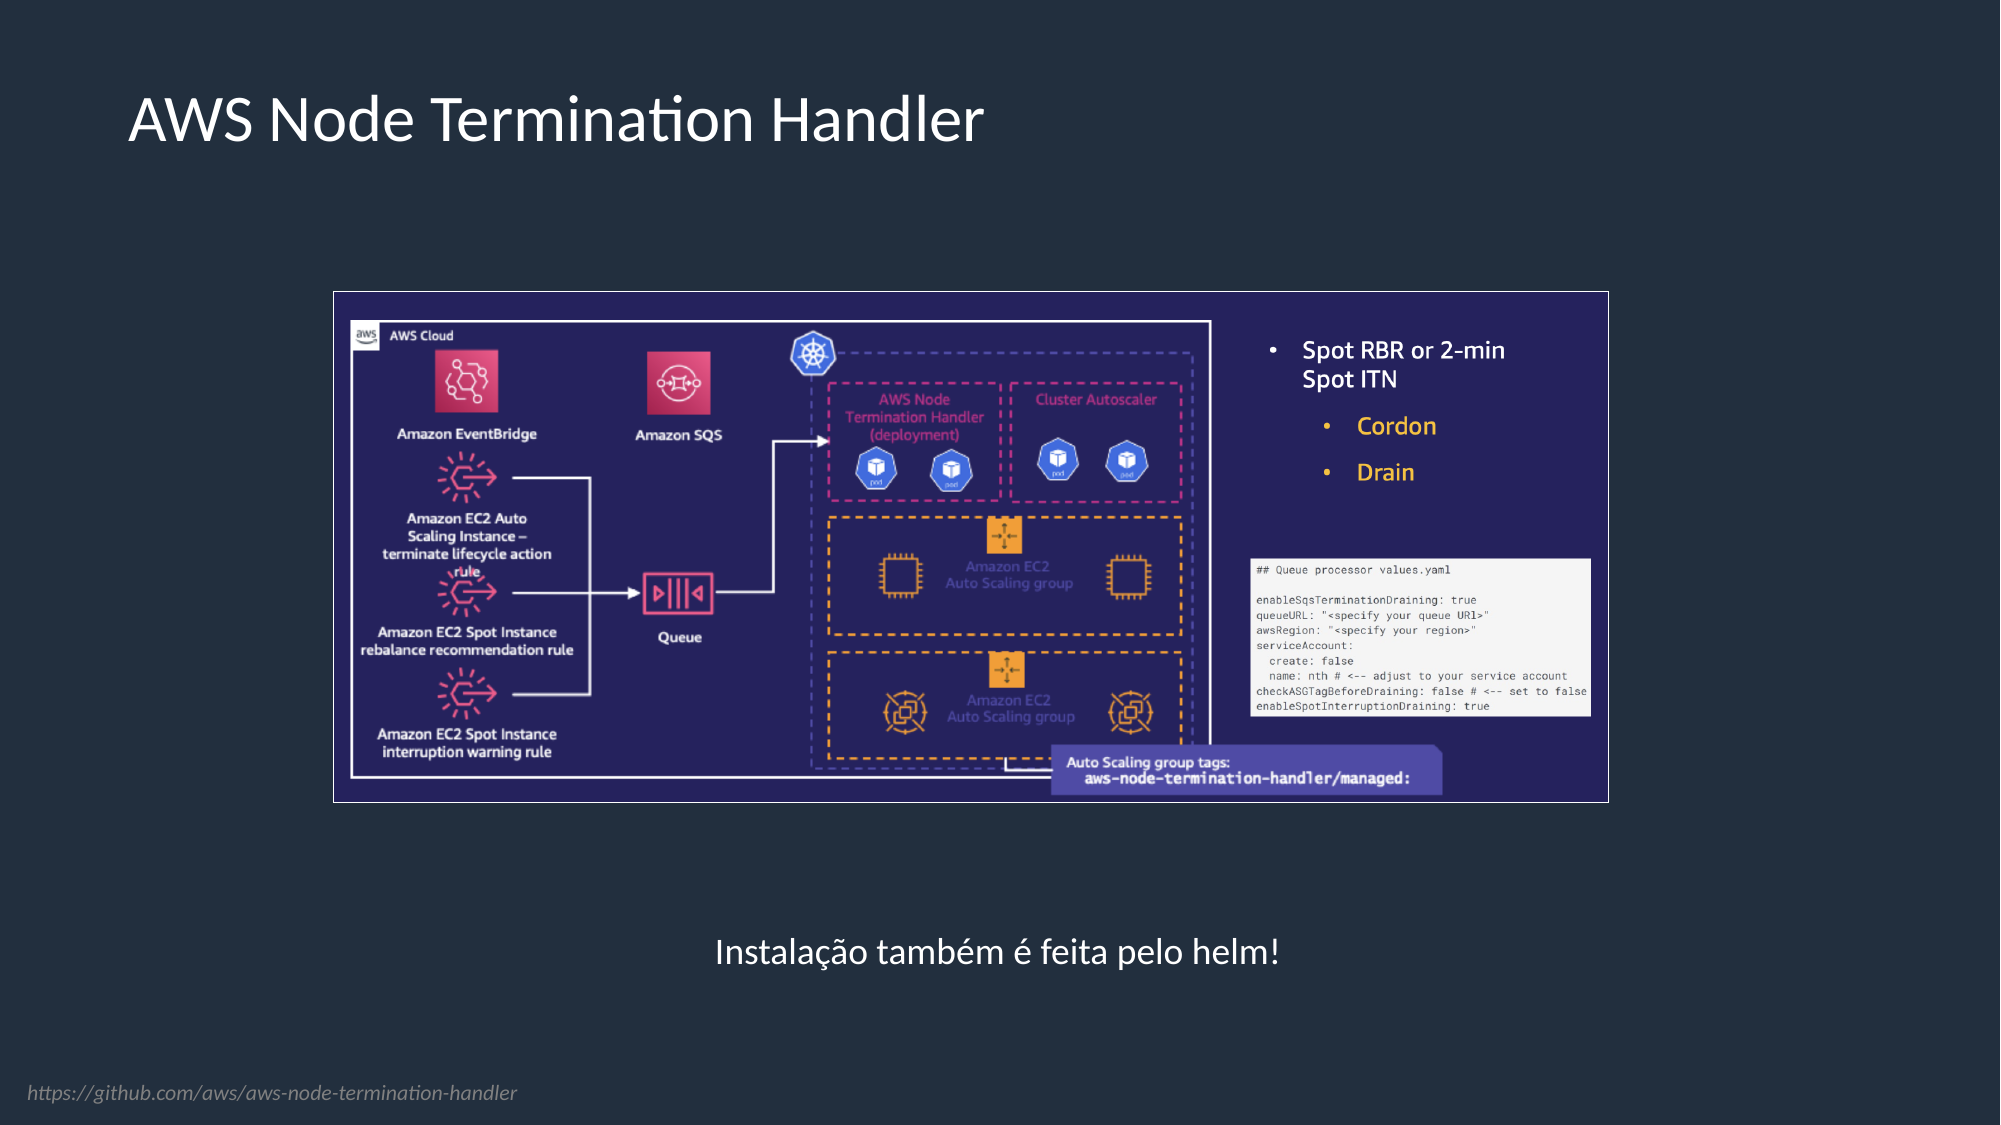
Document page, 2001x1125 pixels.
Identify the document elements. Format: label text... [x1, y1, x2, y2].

picture [332, 291, 1608, 803]
text_box https://github.com/aws/aws-node-termination-handler [12, 1070, 1013, 1112]
text_box Instalação também é feita pelo helm! [700, 919, 1297, 980]
text_box AWS Node Termination Handler [113, 67, 1463, 162]
